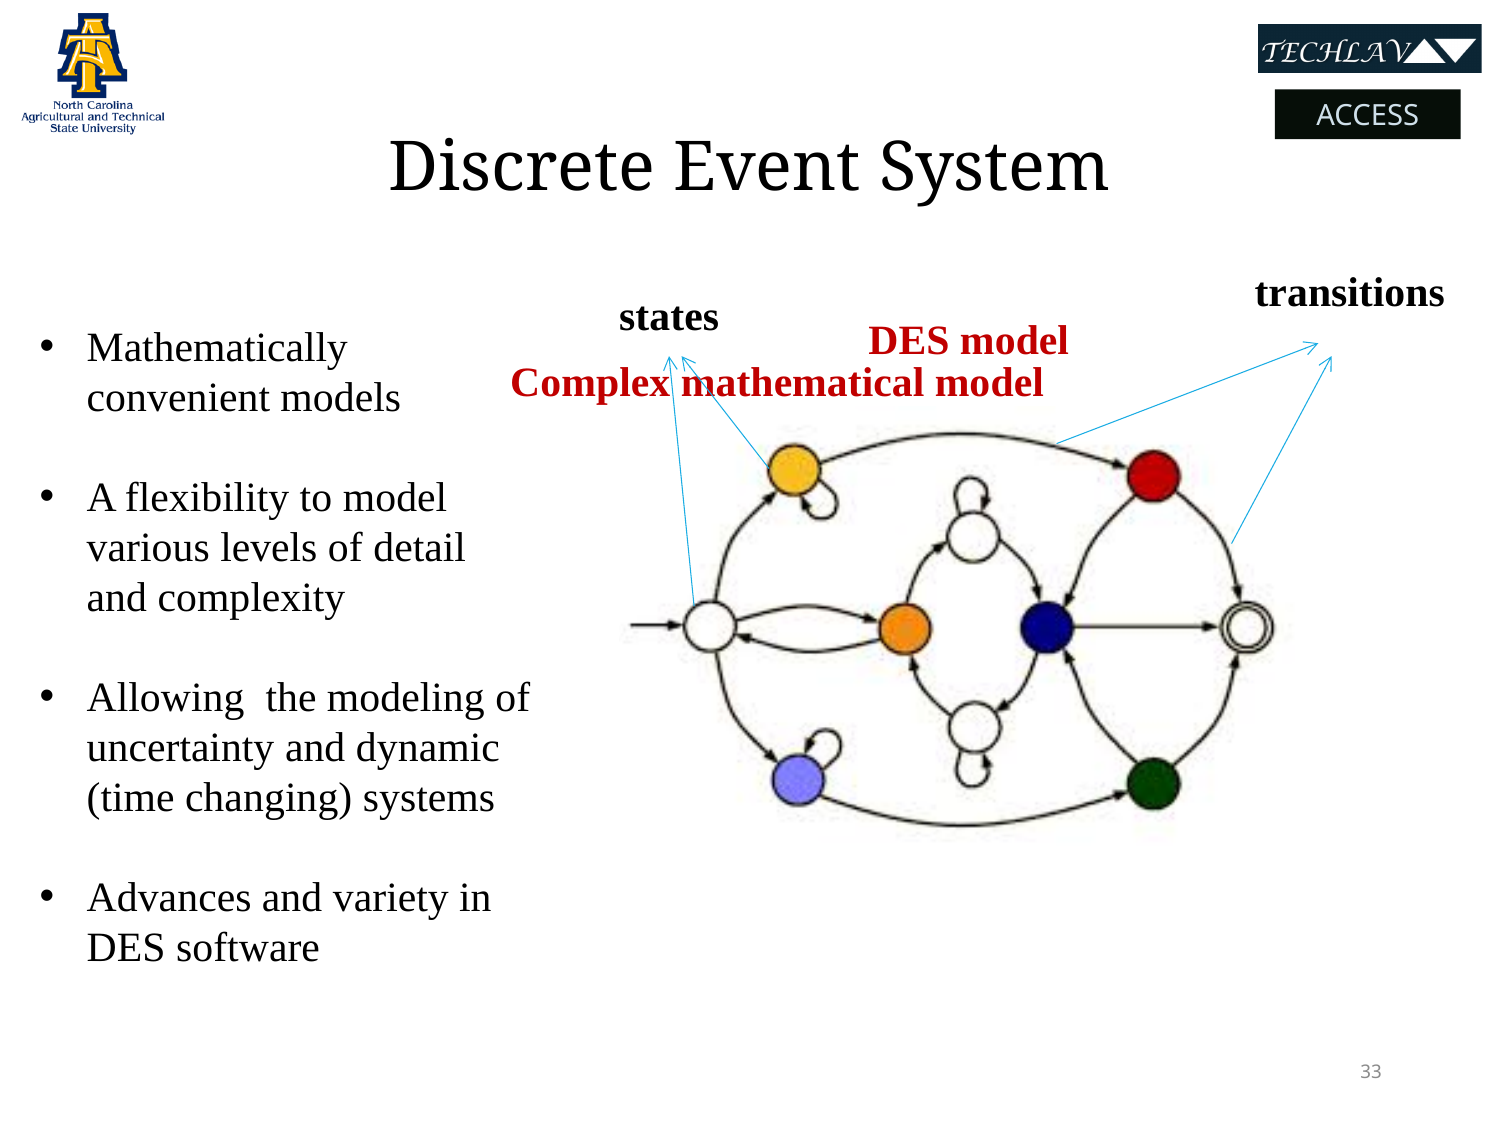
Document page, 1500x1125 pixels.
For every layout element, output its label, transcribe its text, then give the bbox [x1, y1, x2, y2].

text_box Complex mathematical model [550, 347, 592, 413]
title Discrete Event System [103, 140, 1397, 278]
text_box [592, 257, 1463, 851]
slide_number 33 [1059, 1042, 1397, 1103]
text_box Mathematically convenient models A flexibility to model various levels of detail and complexity Allowing the modeling of uncertainty and dynamic (time changing) systems Advances and variety in DES software [24, 312, 550, 978]
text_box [18, 10, 1482, 140]
